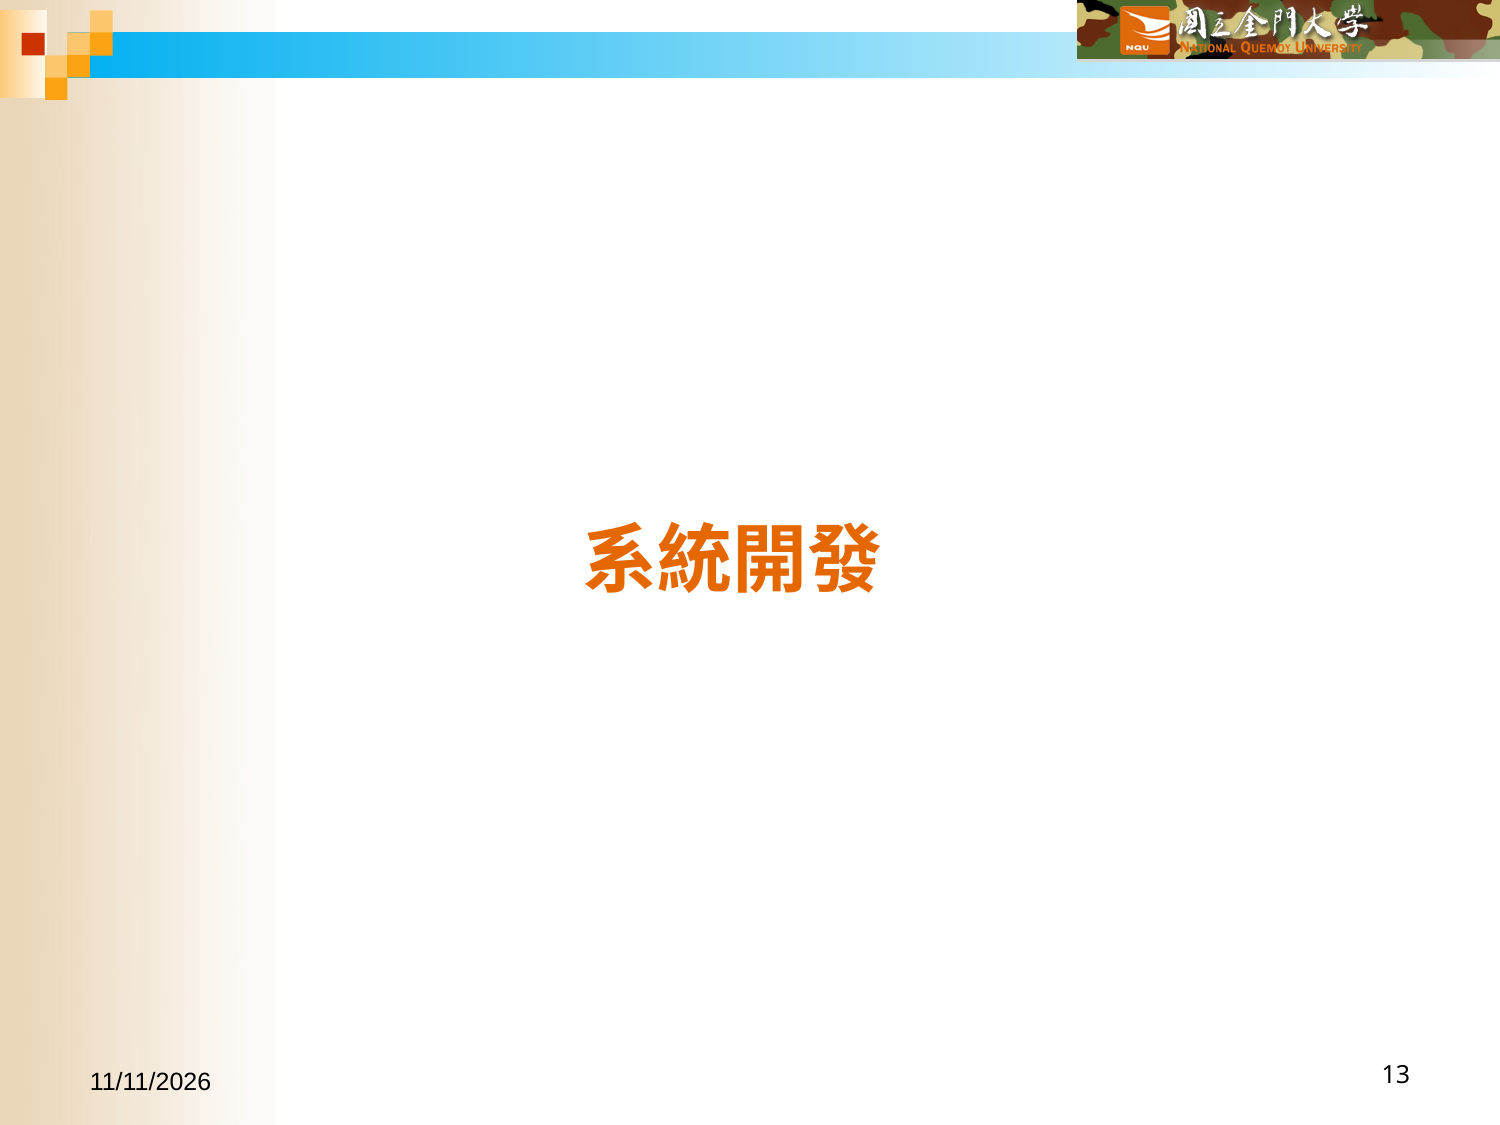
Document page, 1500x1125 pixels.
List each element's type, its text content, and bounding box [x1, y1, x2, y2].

title 系統開發 [214, 444, 1252, 670]
picture [1077, 0, 1500, 62]
text_box 2016/10/3 [75, 1024, 425, 1103]
text_box 13 [1074, 1024, 1425, 1100]
